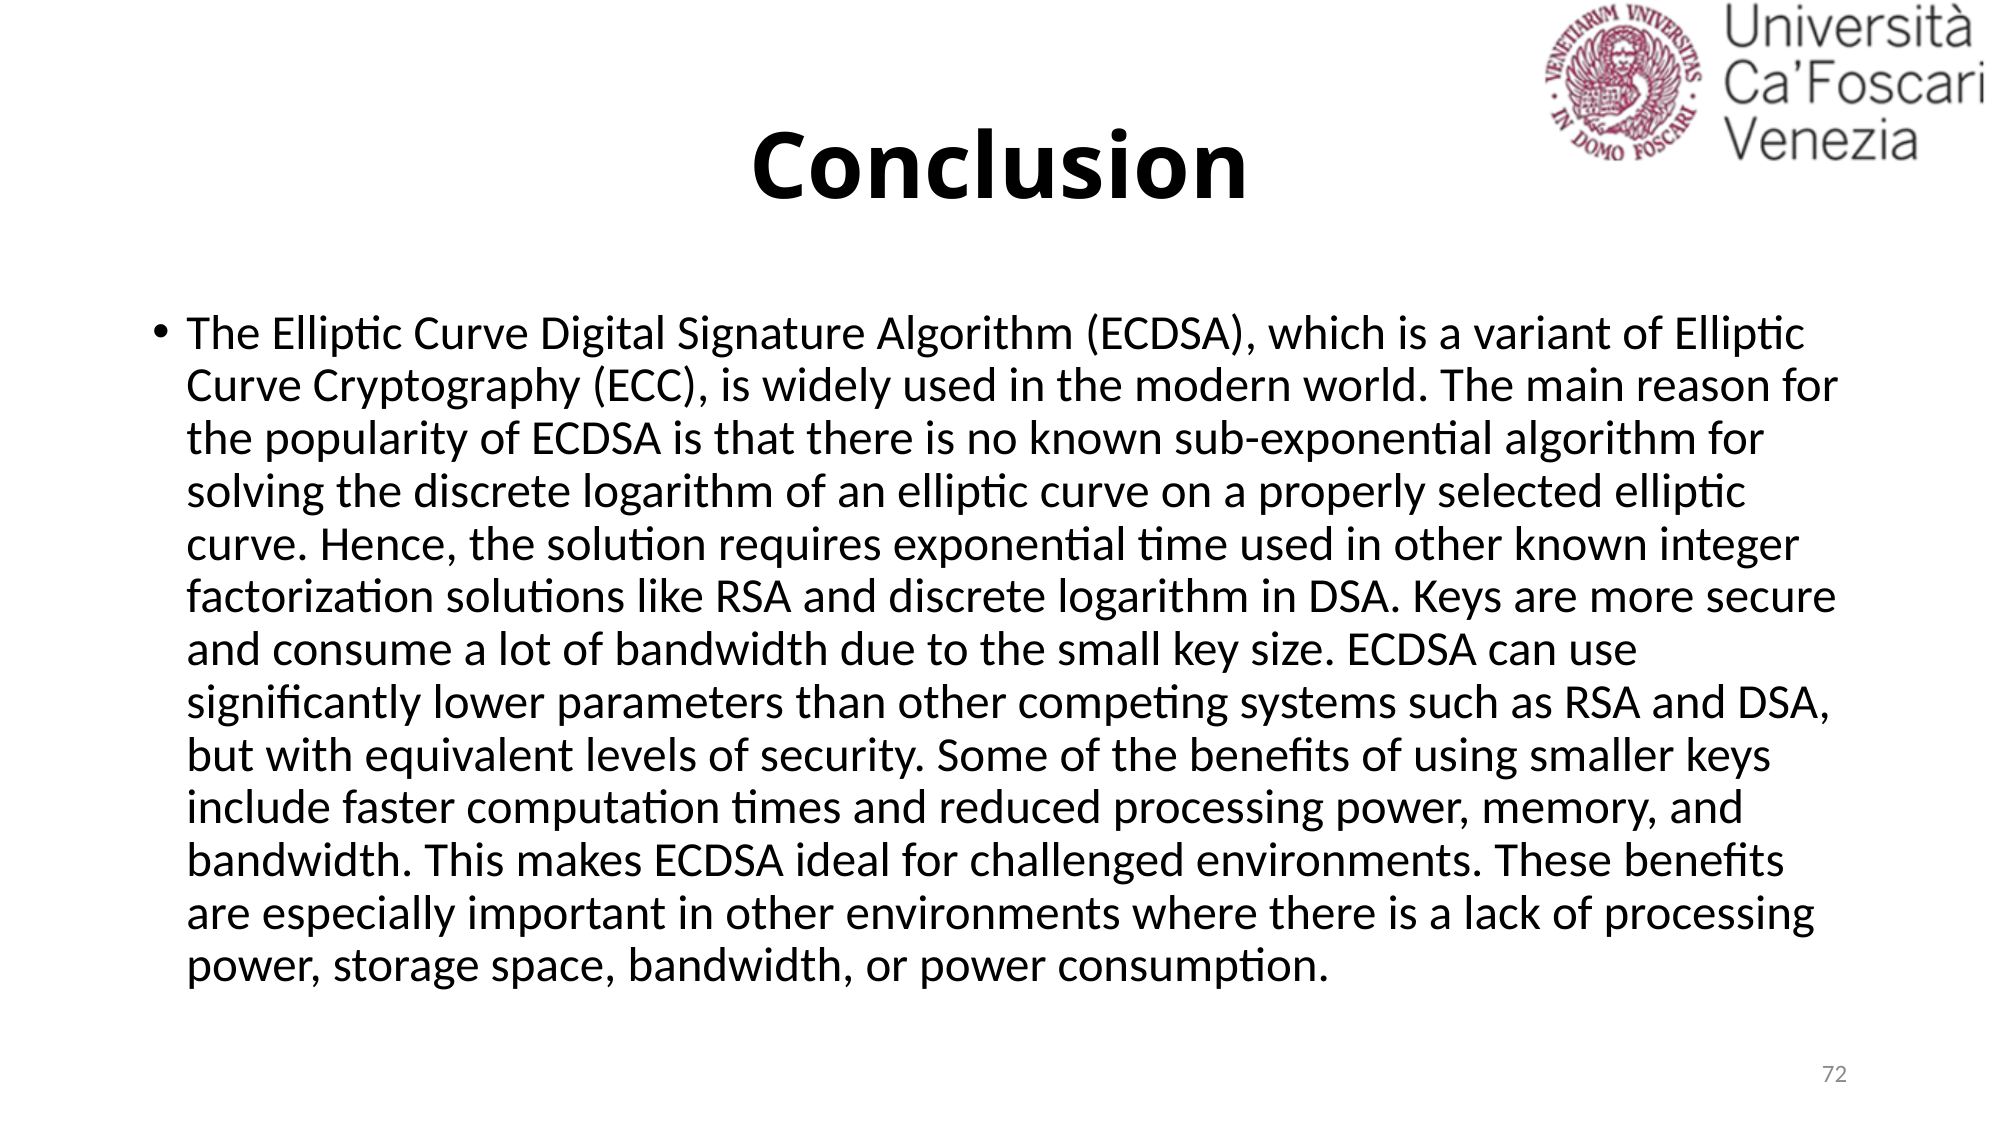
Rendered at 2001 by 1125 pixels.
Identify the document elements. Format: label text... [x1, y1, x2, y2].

list The Elliptic Curve Digital Signature Algorithm (ECDSA), which is a variant of Elliptic Curve Cryptography (ECC), is widely used in the modern world. The main reason for the popularity of ECDSA is that there is no known sub-exponential algorithm for solving the discrete logarithm of an elliptic curve on a properly selected elliptic curve. Hence, the solution requires exponential time used in other known integer factorization solutions like RSA and discrete logarithm in DSA. Keys are more secure and consume a lot of bandwidth due to the small key size. ECDSA can use significantly lower parameters than other competing systems such as RSA and DSA, but with equivalent levels of security. Some of the benefits of using smaller keys include faster computation times and reduced processing power, memory, and bandwidth. This makes ECDSA ideal for challenged environments. These benefits are especially important in other environments where there is a lack of processing power, storage space, bandwidth, or power consumption. [137, 299, 1863, 1014]
picture [1537, 0, 2000, 191]
slide_number 72 [1412, 1042, 1863, 1103]
title Conclusion [137, 59, 1863, 278]
